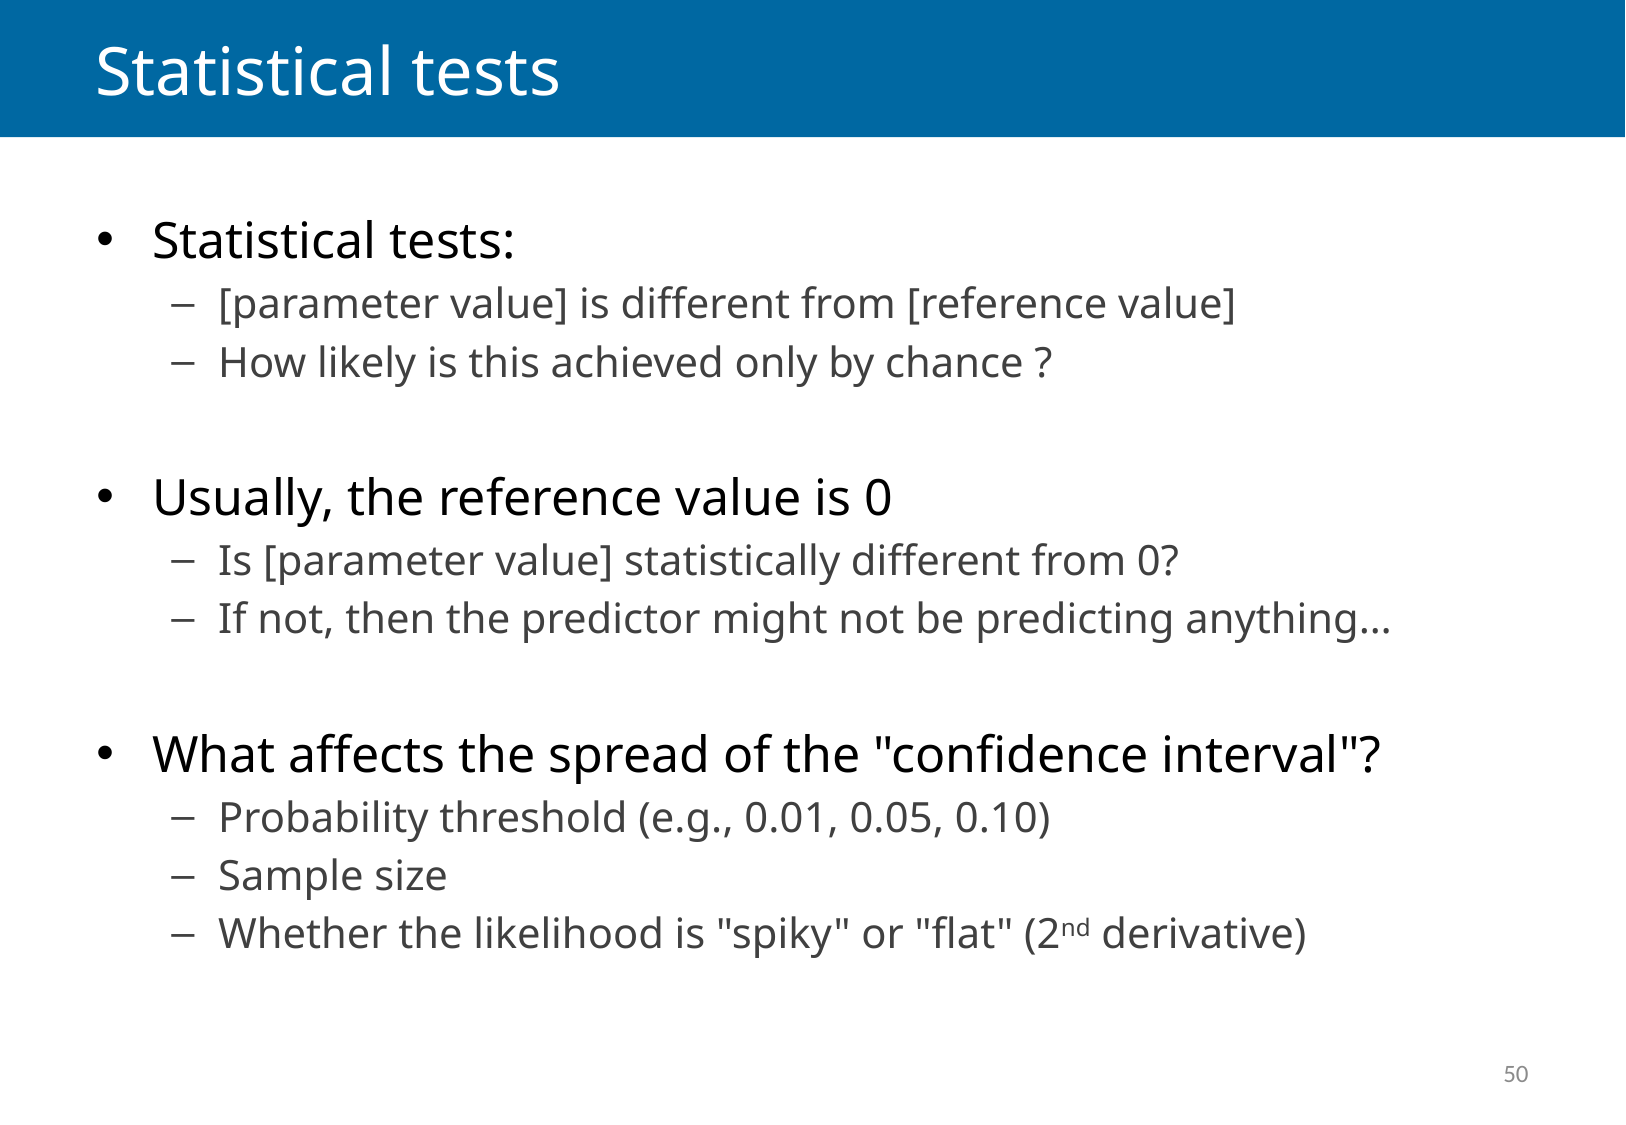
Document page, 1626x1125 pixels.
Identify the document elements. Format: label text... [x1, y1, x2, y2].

list Statistical tests: [parameter value] is different from [reference value] How likely is this achieved only by chance ? Usually, the reference value is 0 Is [parameter value] statistically different from 0? If not, then the predictor might not be predicting anything… What affects the spread of the "confidence interval"? Probability threshold (e.g., 0.01, 0.05, 0.10) Sample size Whether the likelihood is "spiky" or "flat" (2nd derivative) [81, 160, 1544, 1005]
title Statistical tests [80, 0, 1543, 138]
slide_number 50 [1164, 1042, 1544, 1103]
